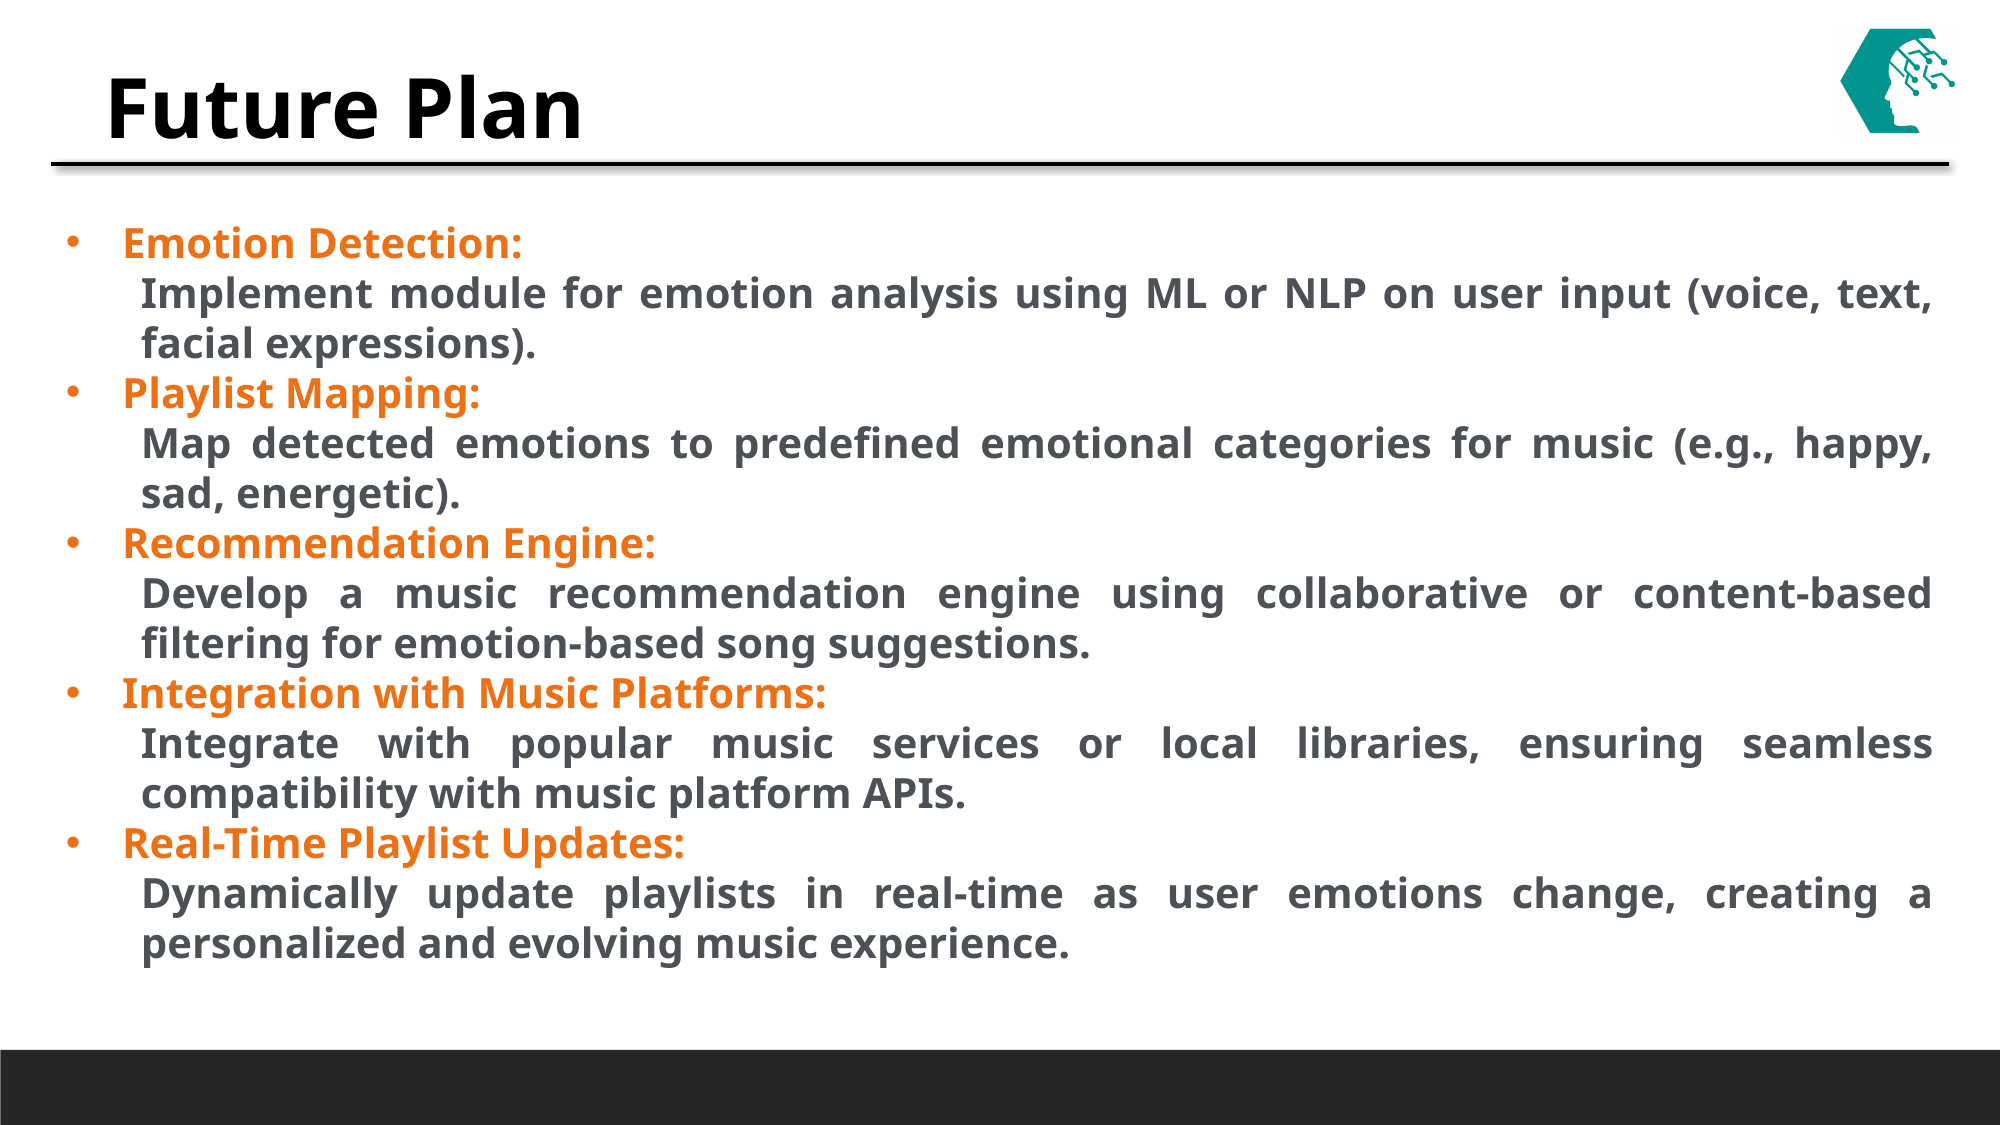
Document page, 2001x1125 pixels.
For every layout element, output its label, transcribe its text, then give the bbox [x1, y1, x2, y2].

text_box Emotion Detection: Implement module for emotion analysis using ML or NLP on user input (voice, text, facial expressions). Playlist Mapping: Map detected emotions to predefined emotional categories for music (e.g., happy, sad, energetic). Recommendation Engine: Develop a music recommendation engine using collaborative or content-based filtering for emotion-based song suggestions. Integration with Music Platforms: Integrate with popular music services or local libraries, ensuring seamless compatibility with music platform APIs. Real-Time Playlist Updates: Dynamically update playlists in real-time as user emotions change, creating a personalized and evolving music experience. [51, 209, 1949, 975]
text_box Future Plan [89, 47, 1103, 161]
picture [1836, 22, 1962, 140]
